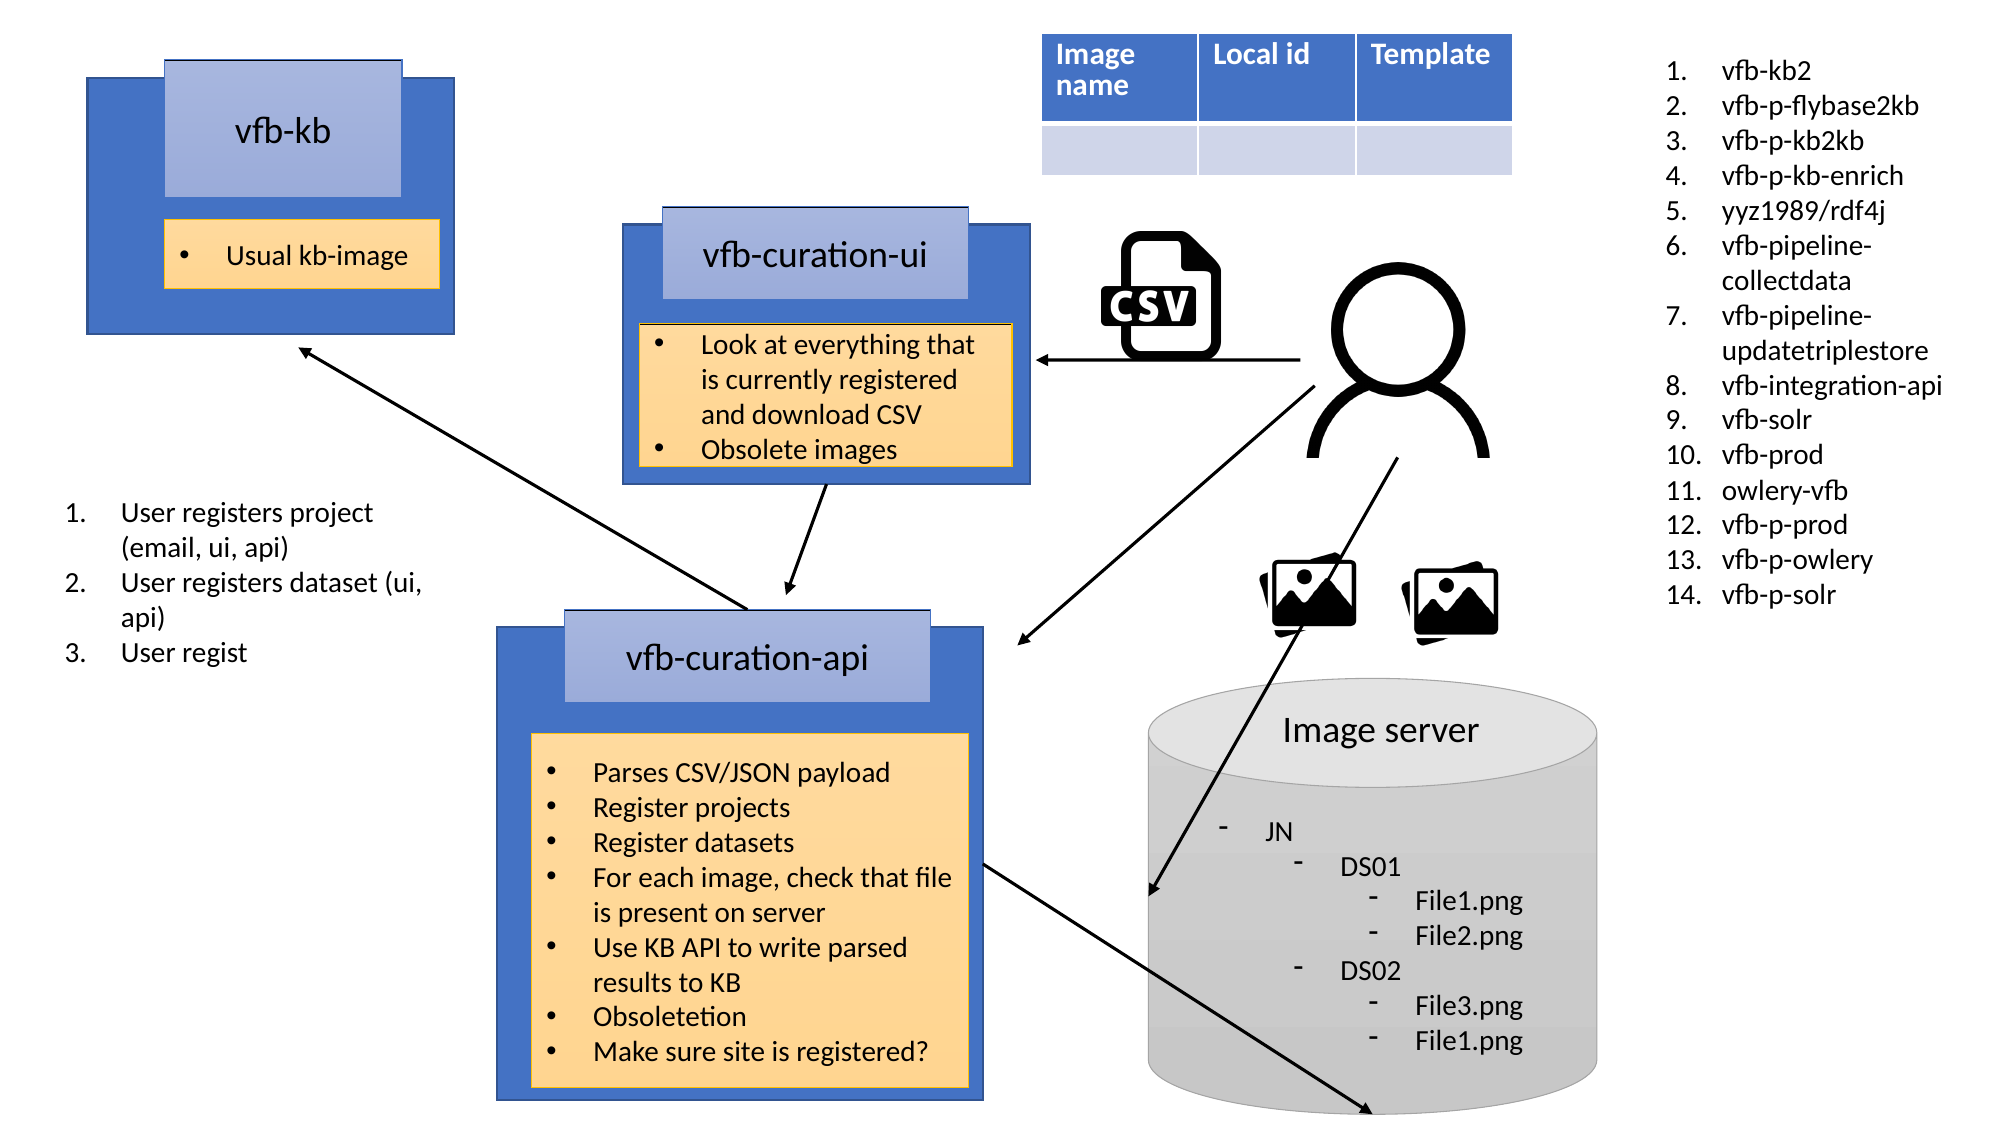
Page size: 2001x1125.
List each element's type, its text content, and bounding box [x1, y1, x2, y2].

text_box vfb-curation-ui [662, 206, 969, 300]
table_cell [1199, 126, 1355, 175]
text_box User registers project (email, ui, api) User registers dataset (ui, api) User regist [49, 486, 463, 676]
picture [1300, 262, 1496, 458]
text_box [785, 483, 827, 596]
text_box [86, 77, 455, 335]
table_header Local id [1199, 34, 1355, 121]
picture [1395, 548, 1503, 655]
text_box [496, 626, 984, 1101]
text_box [1372, 457, 1398, 679]
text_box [1148, 678, 1597, 1115]
text_box Usual kb-image [164, 219, 440, 289]
text_box vfb-kb2 vfb-p-flybase2kb vfb-p-kb2kb vfb-p-kb-enrich yyz1989/rdf4j vfb-pipeline-collectdata vfb-pipeline-updatetriplestore vfb-integration-api vfb-solr vfb-prod owlery-vfb vfb-p-prod vfb-p-owlery vfb-p-solr [1650, 43, 1980, 618]
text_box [1017, 385, 1315, 646]
text_box Look at everything that is currently registered and download CSV Obsolete images [639, 323, 1013, 467]
text_box vfb-curation-api [564, 609, 931, 703]
table_cell [1042, 126, 1197, 175]
table_cell [1357, 126, 1512, 175]
text_box [622, 223, 1031, 485]
table_header Template [1357, 34, 1512, 121]
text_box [982, 863, 1149, 897]
picture [1254, 539, 1362, 647]
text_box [298, 347, 748, 610]
table_header Image name [1042, 34, 1197, 121]
picture [1101, 231, 1233, 363]
text_box vfb-kb [164, 59, 403, 198]
text_box Parses CSV/JSON payload Register projects Register datasets For each image, check that file is present on server Use KB API to write parsed results to KB Obsoletetion Make sure site is registered? [531, 733, 969, 1088]
